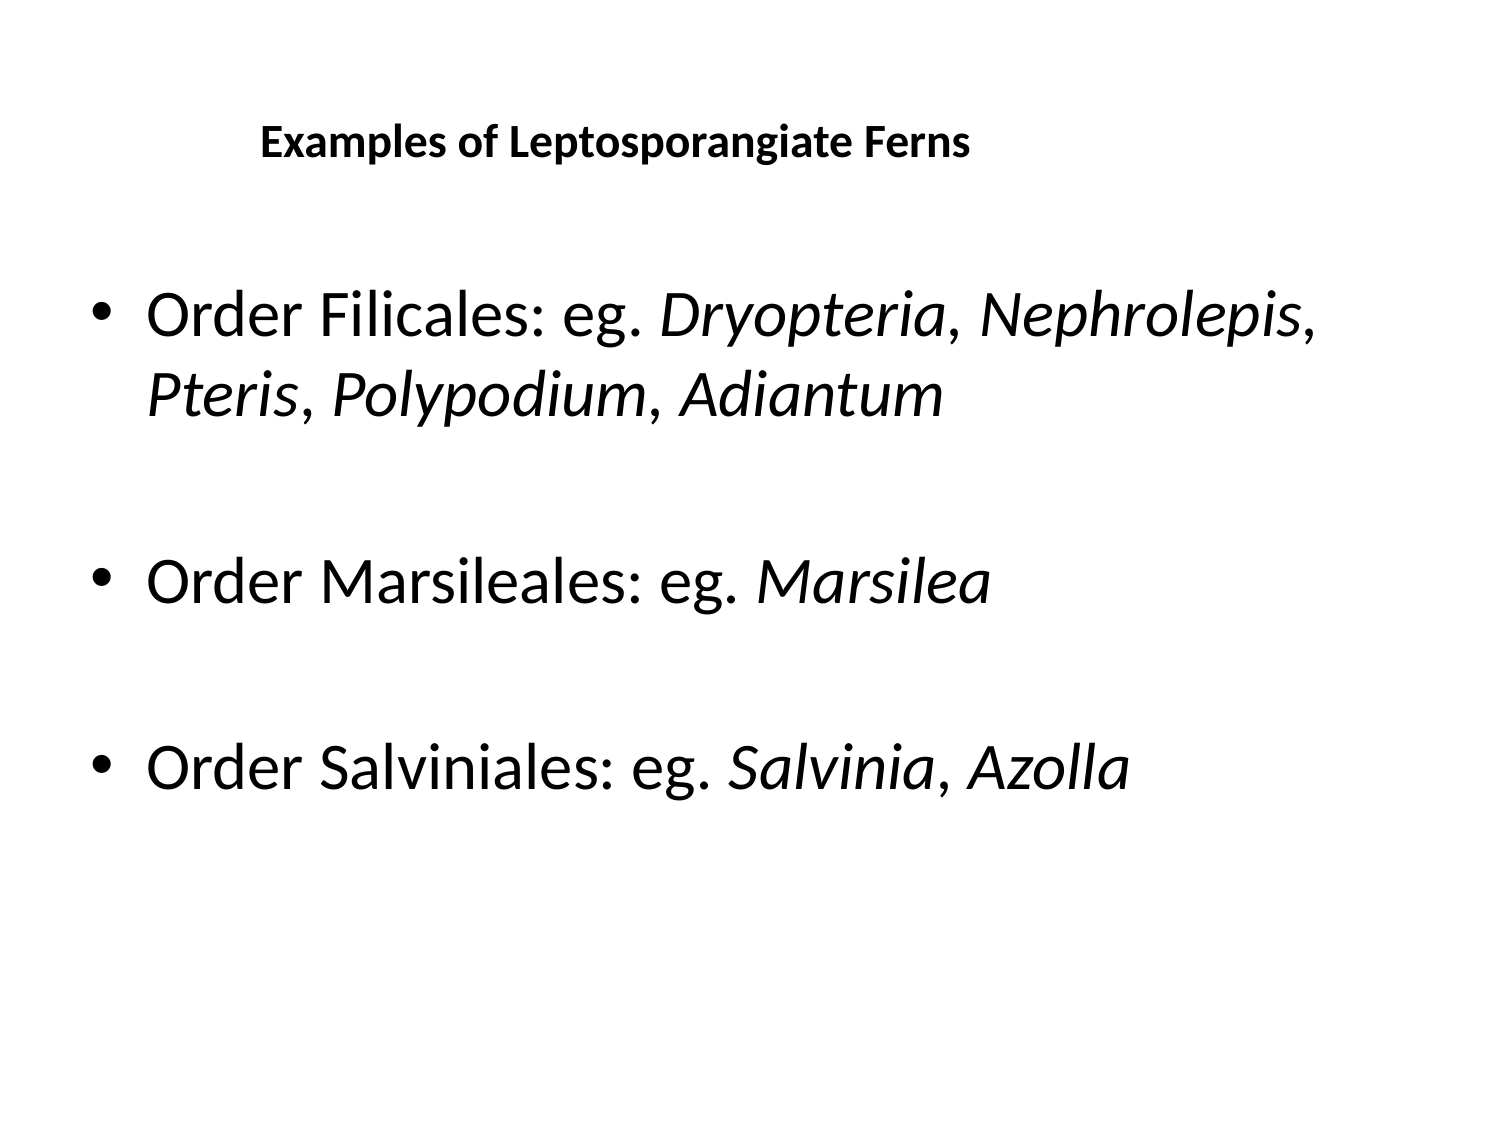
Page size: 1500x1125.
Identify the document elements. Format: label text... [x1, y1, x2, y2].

list Order Filicales: eg. Dryopteria, Nephrolepis, Pteris, Polypodium, Adiantum Order Marsileales: eg. Marsilea Order Salviniales: eg. Salvinia, Azolla [75, 262, 1425, 1005]
title Examples of Leptosporangiate Ferns [75, 45, 1425, 233]
